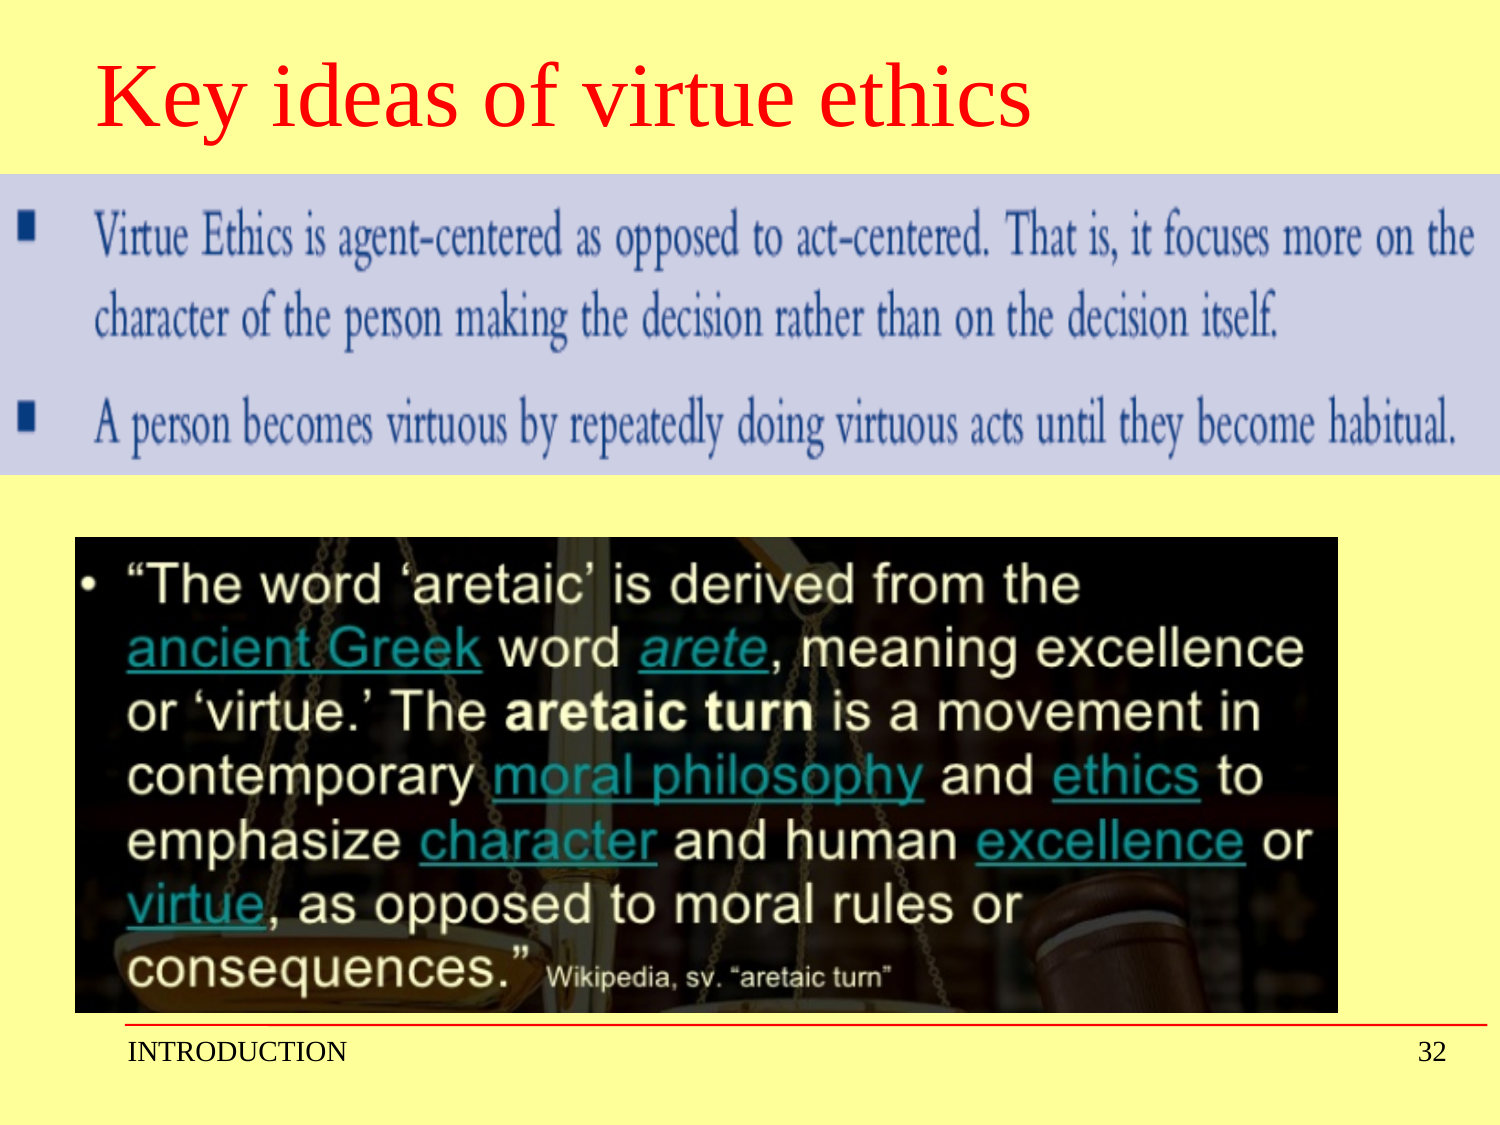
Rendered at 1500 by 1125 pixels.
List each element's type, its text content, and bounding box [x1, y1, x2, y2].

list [0, 174, 1500, 476]
picture [74, 537, 1338, 1013]
slide_number INTRODUCTION [112, 1024, 501, 1101]
slide_number 32 [1149, 1024, 1463, 1101]
title Key ideas of virtue ethics [80, 0, 1356, 173]
